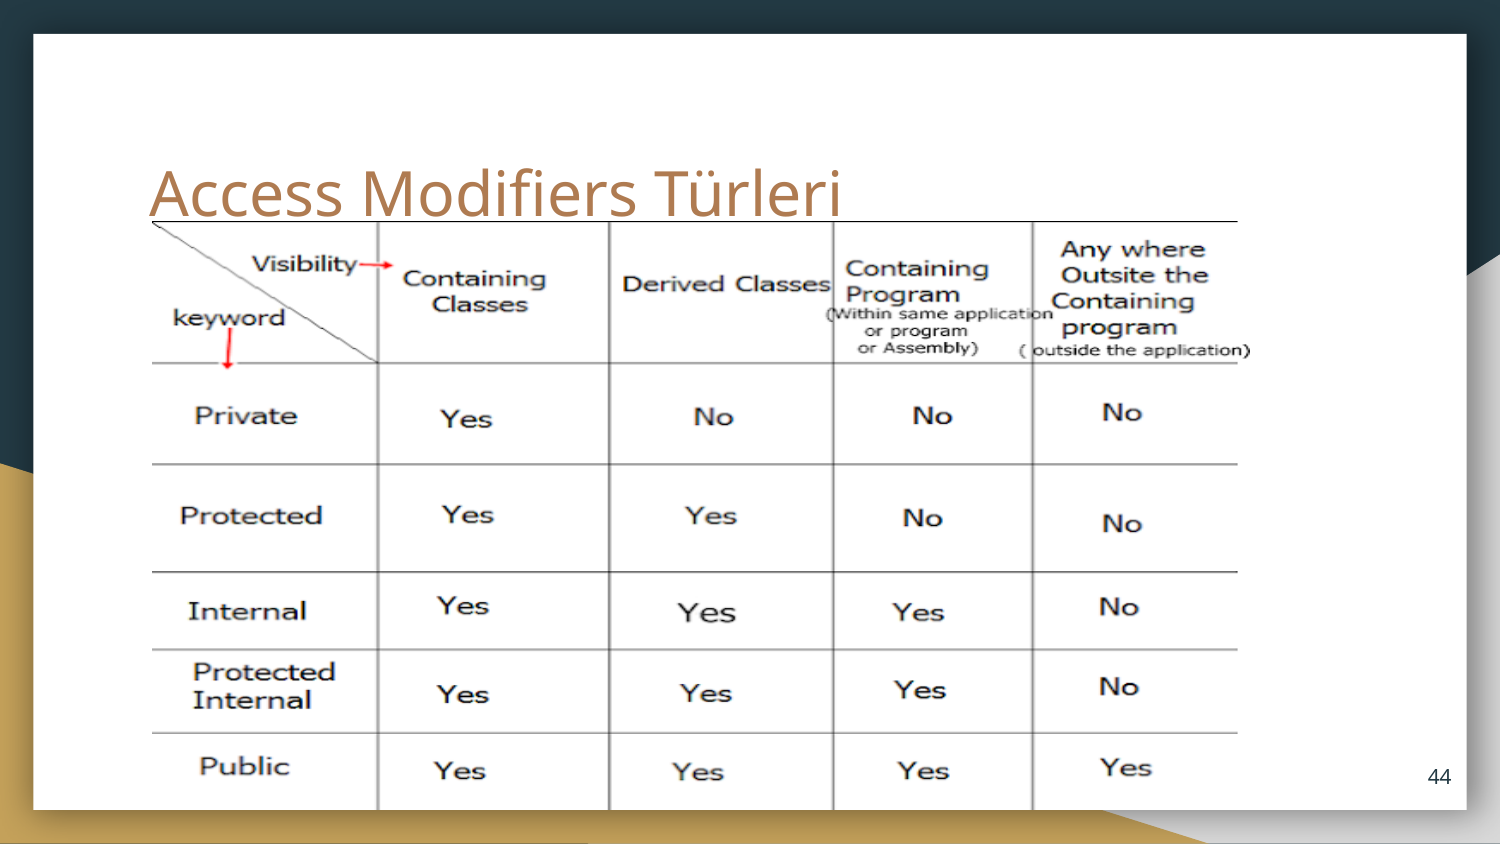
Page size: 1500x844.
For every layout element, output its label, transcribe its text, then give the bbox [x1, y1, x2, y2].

picture [151, 220, 1251, 810]
title Access Modifiers Türleri [134, 138, 1366, 296]
slide_number 44 [1376, 745, 1467, 810]
